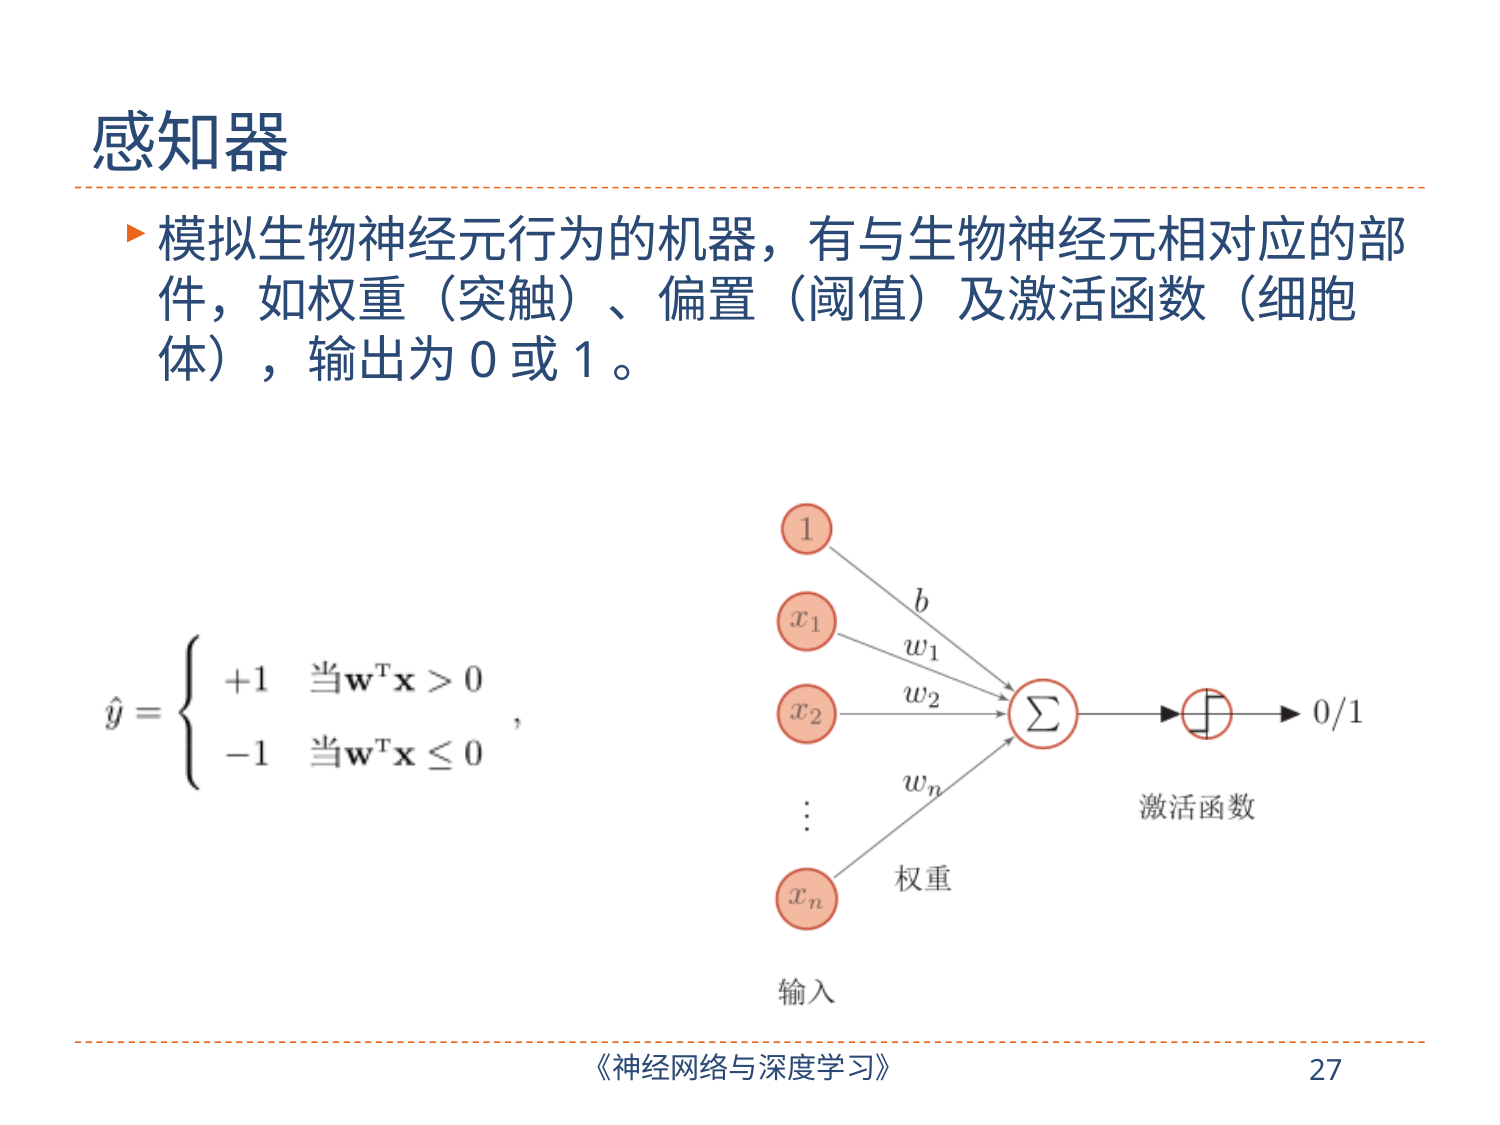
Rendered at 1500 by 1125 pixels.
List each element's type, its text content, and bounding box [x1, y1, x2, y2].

picture [734, 484, 1420, 1028]
list 模拟生物神经元行为的机器，有与生物神经元相对应的部件，如权重（突触）、偏置（阈值）及激活函数（细胞体），输出为0或1。 [75, 200, 1425, 1010]
picture [78, 613, 540, 808]
title 感知器 [75, 24, 1425, 188]
